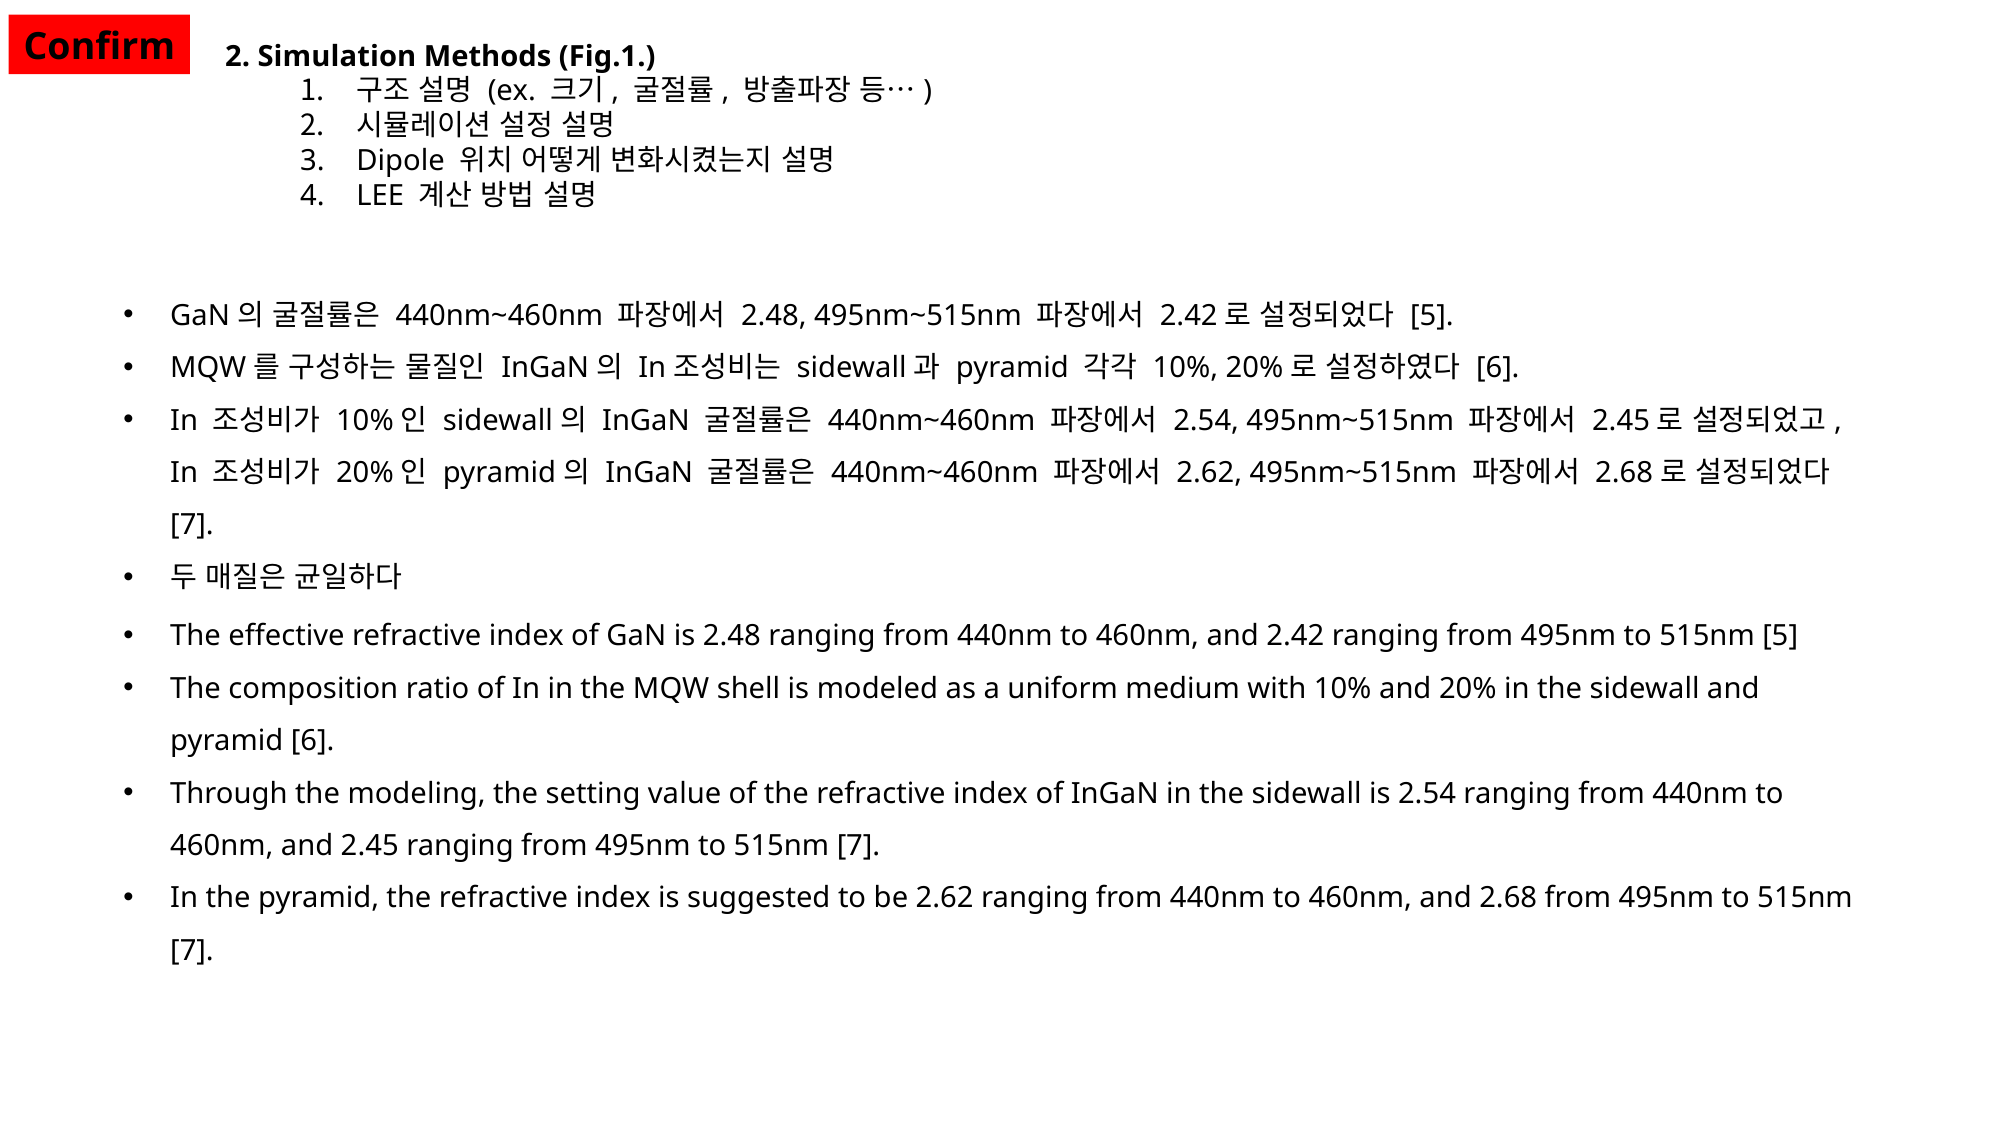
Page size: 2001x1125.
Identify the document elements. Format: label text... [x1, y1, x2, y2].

text_box The effective refractive index of GaN is 2.48 ranging from 440nm to 460nm, and 2.42 ranging from 495nm to 515nm [5] The composition ratio of In in the MQW shell is modeled as a uniform medium with 10% and 20% in the sidewall and pyramid [6]. Through the modeling, the setting value of the refractive index of InGaN in the sidewall is 2.54 ranging from 440nm to 460nm, and 2.45 ranging from 495nm to 515nm [7]. In the pyramid, the refractive index is suggested to be 2.62 ranging from 440nm to 460nm, and 2.68 from 495nm to 515nm [7]. [108, 591, 1892, 974]
text_box Confirm [8, 14, 190, 75]
text_box GaN의 굴절률은 440nm~460nm 파장에서 2.48, 495nm~515nm 파장에서 2.42로 설정되었다 [5]. MQW를 구성하는 물질인 InGaN의 In조성비는 sidewall과 pyramid 각각 10%, 20%로 설정하였다 [6]. In 조성비가 10%인 sidewall의 InGaN 굴절률은 440nm~460nm 파장에서 2.54, 495nm~515nm 파장에서 2.45로 설정되었고, In 조성비가 20%인 pyramid의 InGaN 굴절률은 440nm~460nm 파장에서 2.62, 495nm~515nm 파장에서 2.68로 설정되었다 [7]. 두 매질은 균일하다 [108, 271, 1892, 591]
text_box 2. Simulation Methods (Fig.1.) 구조 설명 (ex. 크기, 굴절률, 방출파장 등…) 시뮬레이션 설정 설명 Dipole 위치 어떻게 변화시켰는지 설명 LEE 계산 방법 설명 [210, 29, 1755, 219]
